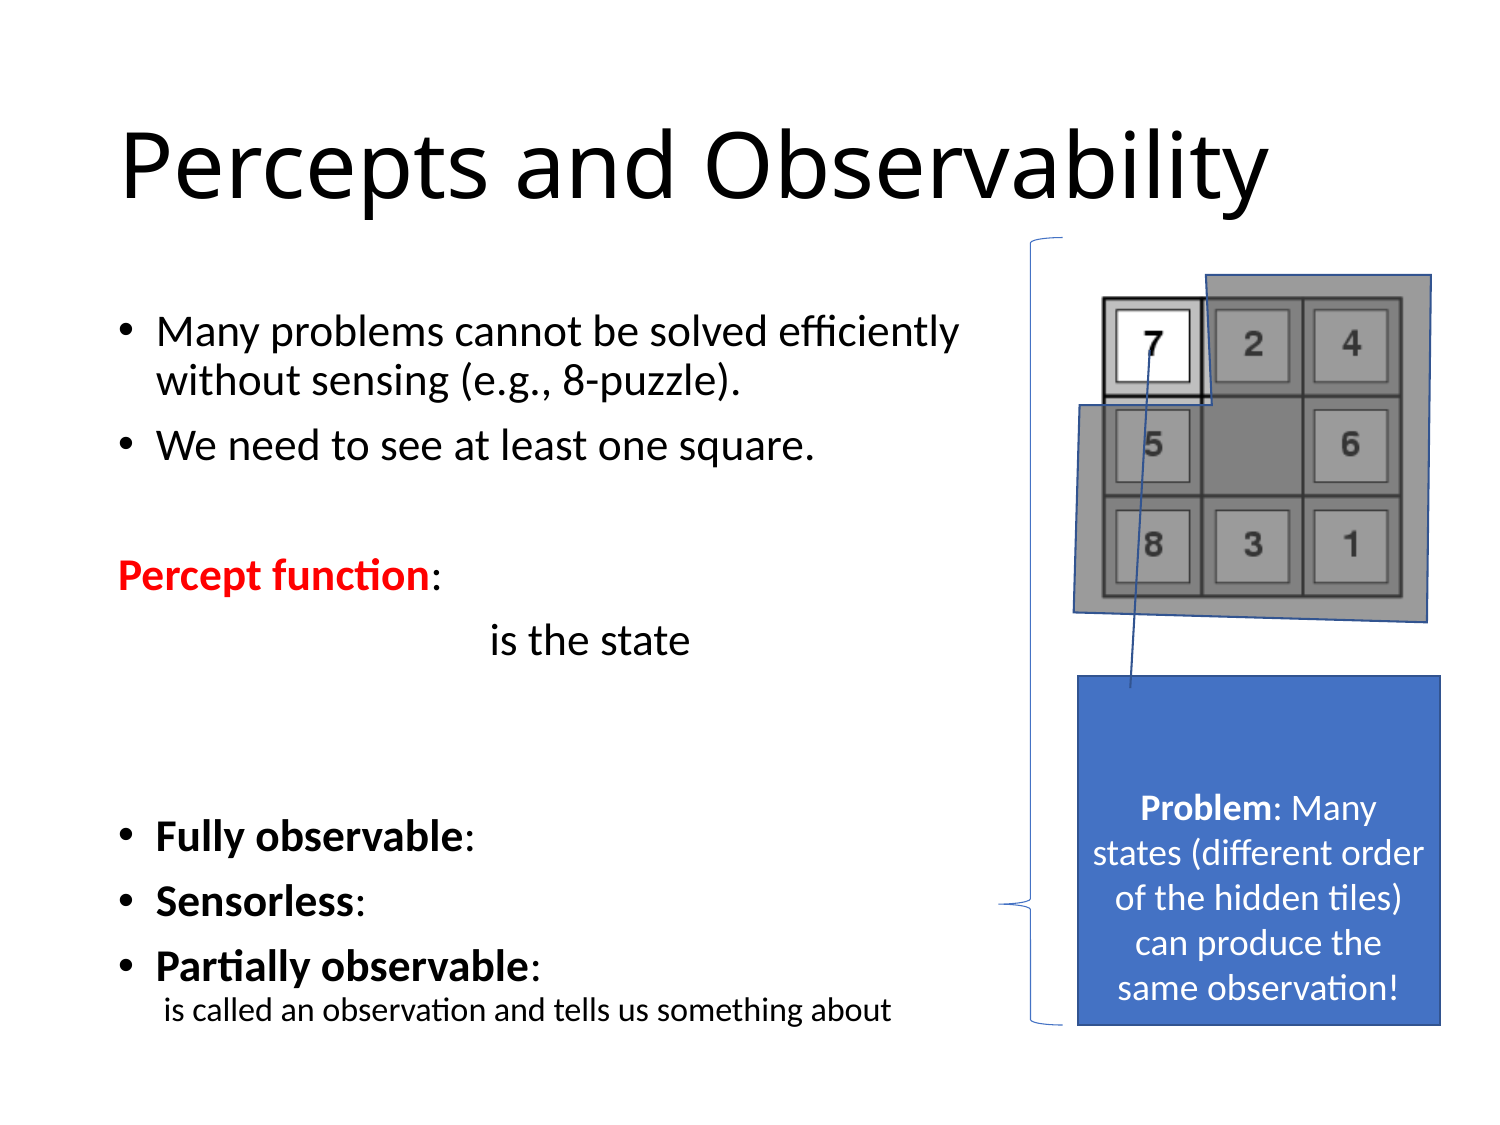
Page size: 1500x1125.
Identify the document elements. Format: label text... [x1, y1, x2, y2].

title Percepts and Observability [103, 59, 1397, 278]
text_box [1073, 274, 1431, 623]
text_box [998, 236, 1063, 1026]
